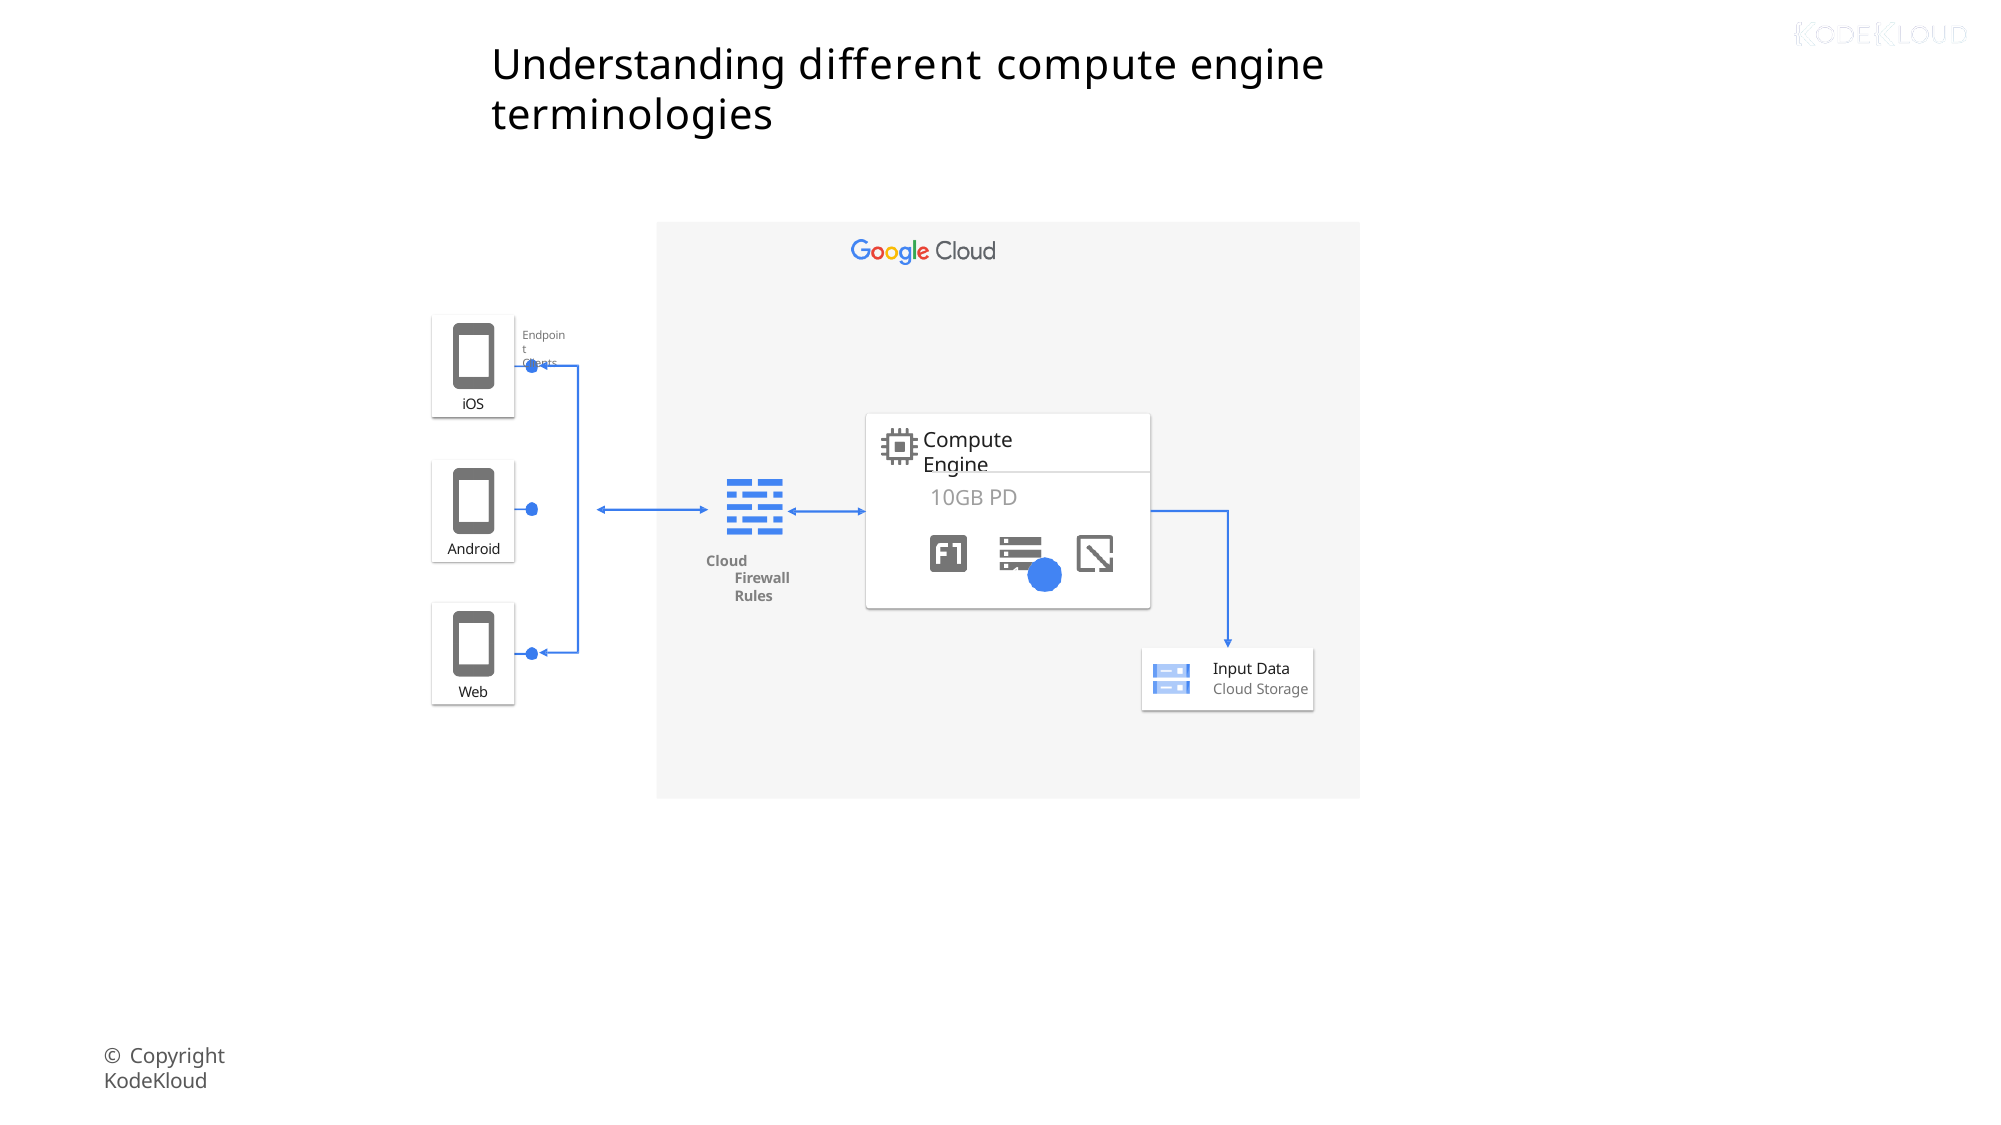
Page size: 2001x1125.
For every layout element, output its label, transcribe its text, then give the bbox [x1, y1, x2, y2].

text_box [428, 432, 432, 465]
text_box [428, 465, 518, 712]
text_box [437, 320, 580, 658]
title Understanding different compute engine terminologies [489, 35, 1543, 226]
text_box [726, 478, 1233, 694]
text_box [596, 221, 1361, 799]
footer © Copyright KodeKloud [77, 1033, 333, 1125]
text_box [428, 312, 518, 424]
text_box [1138, 644, 1318, 715]
picture [437, 658, 509, 680]
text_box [880, 428, 1152, 477]
picture [1794, 22, 1968, 46]
